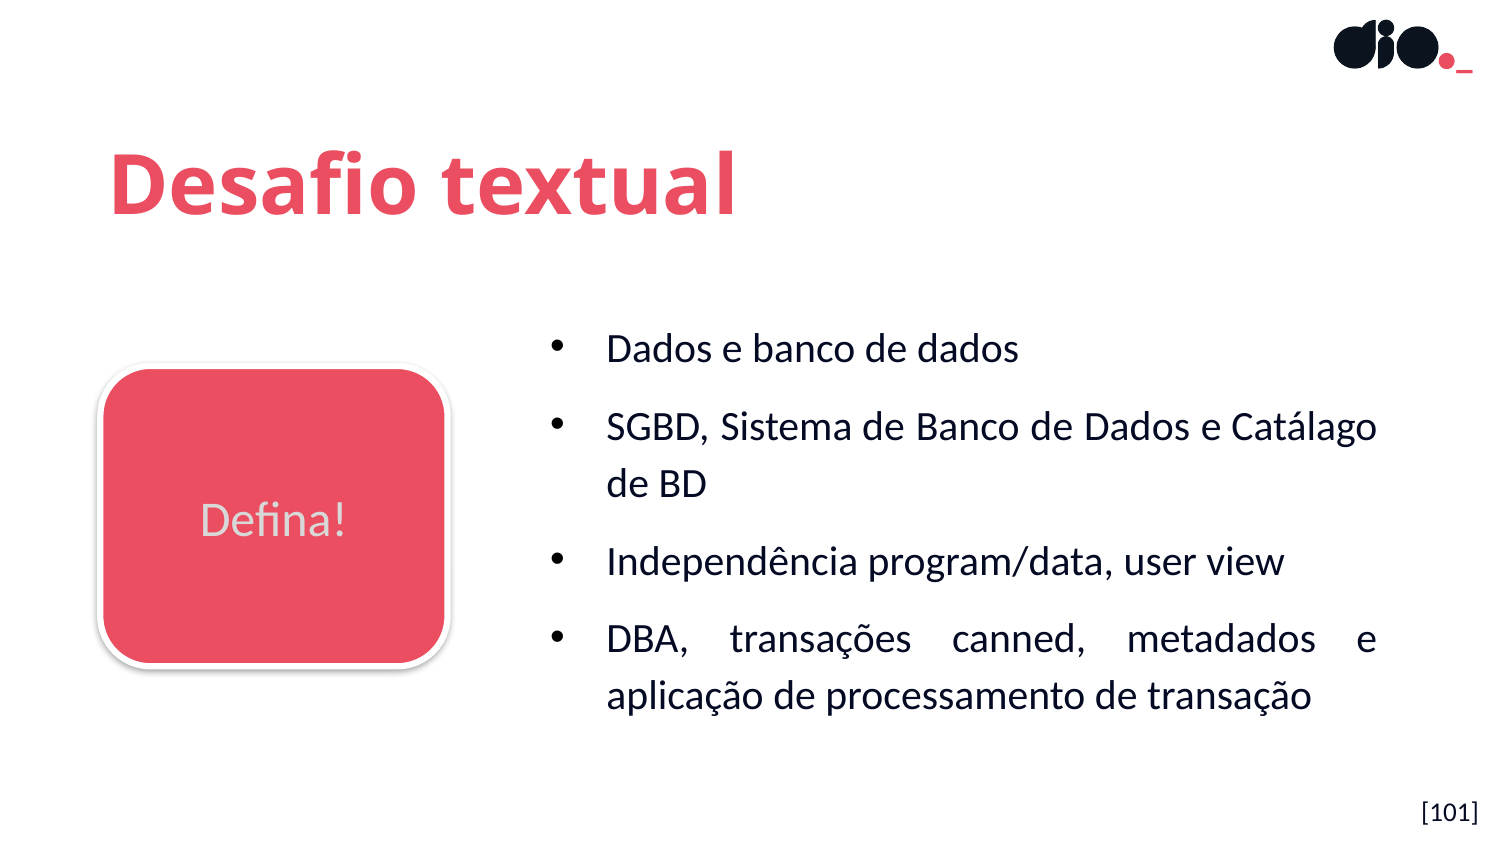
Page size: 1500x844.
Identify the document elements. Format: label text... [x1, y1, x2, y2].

picture [1333, 19, 1473, 74]
text_box Dados e banco de dados SGBD, Sistema de Banco de Dados e Catálago de BD Independência program/data, user view DBA, transações canned, metadados e aplicação de processamento de transação [535, 282, 1393, 749]
text_box Defina! [97, 362, 451, 670]
slide_number [<número>] [1403, 779, 1494, 844]
text_box Desafio textual [92, 104, 1408, 243]
